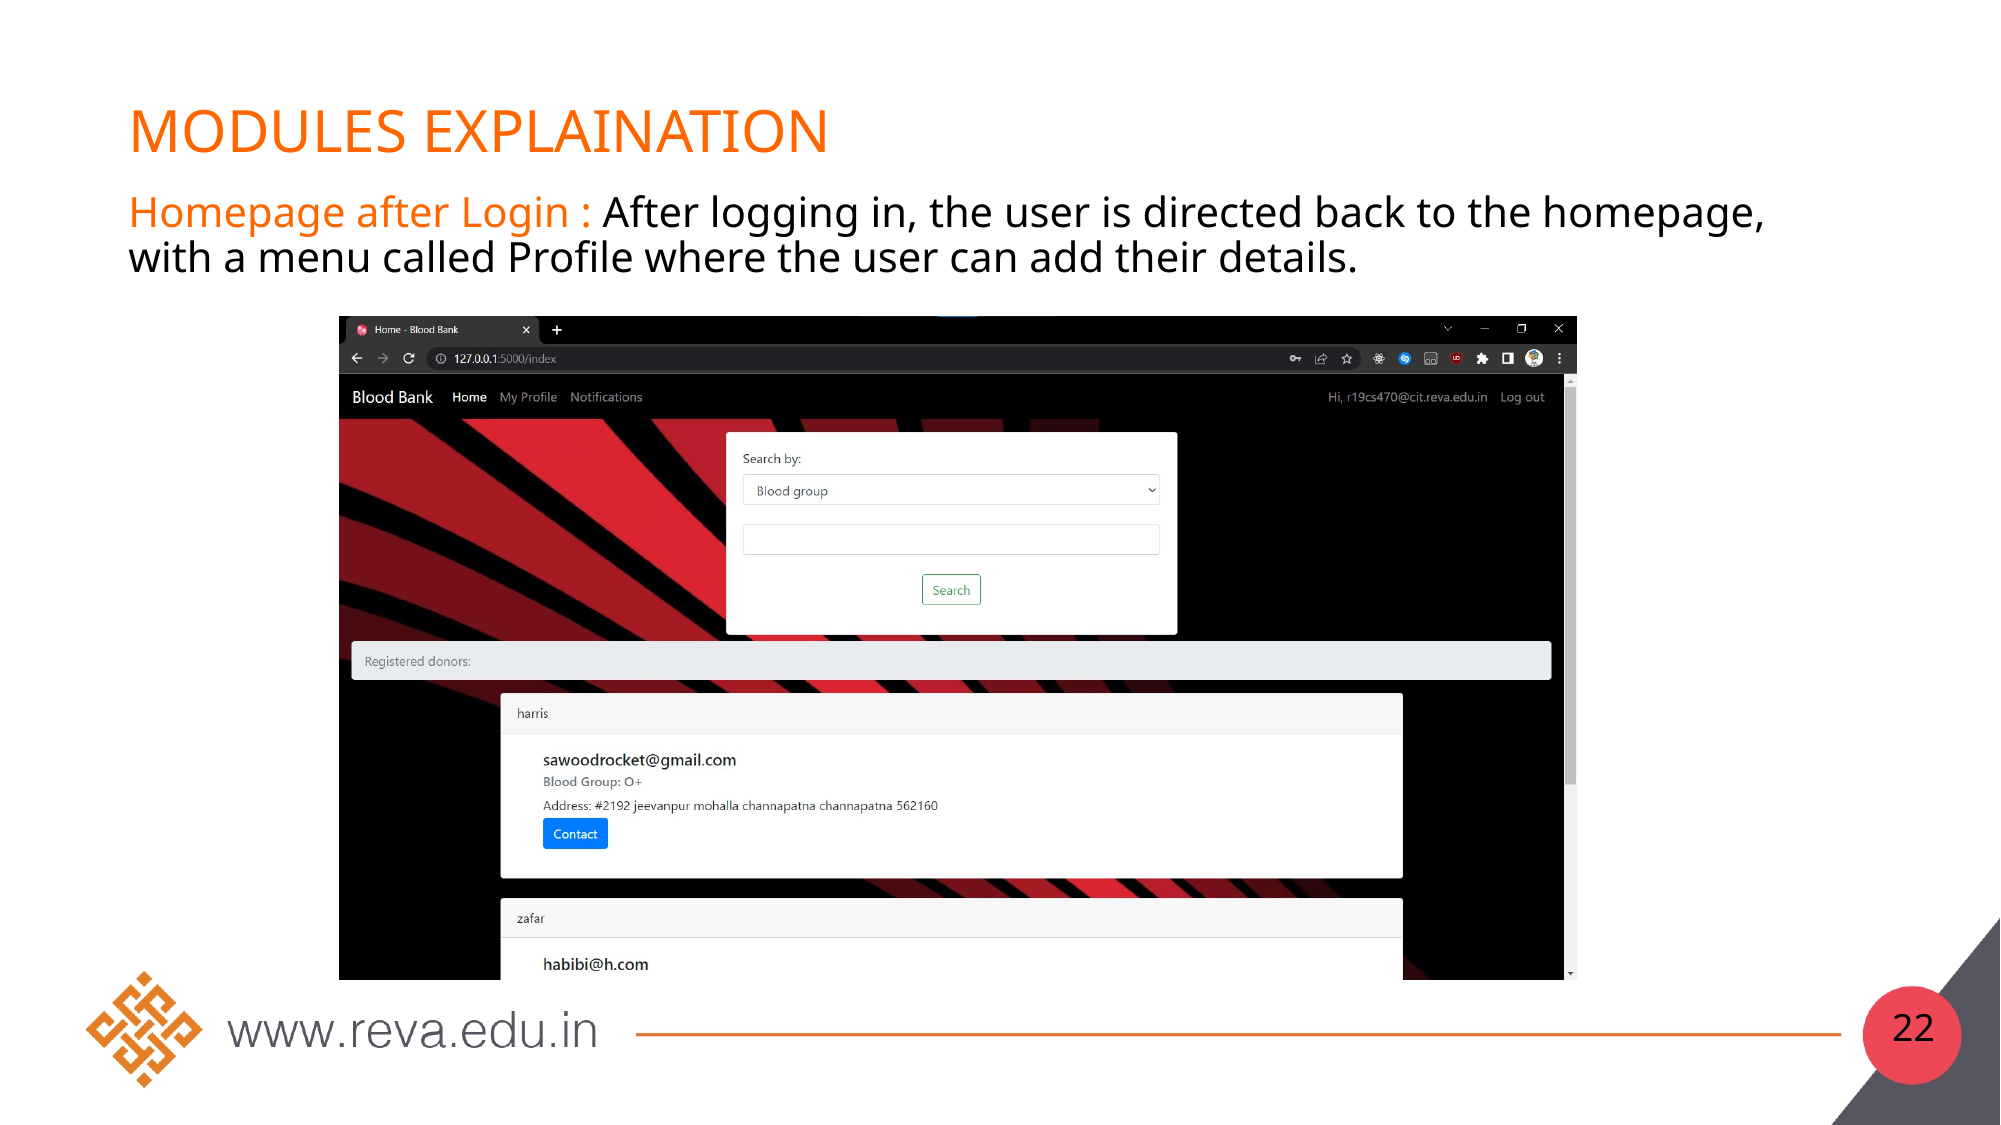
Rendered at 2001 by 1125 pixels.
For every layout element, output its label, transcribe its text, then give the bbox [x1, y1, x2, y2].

picture [0, 0, 2000, 1125]
title Modules explaination [114, 64, 1134, 184]
list Homepage after Login : After logging in, the user is directed back to the homepage, with a menu called Profile where the user can add their details. [113, 184, 1803, 899]
slide_number 22 [1864, 999, 1963, 1060]
